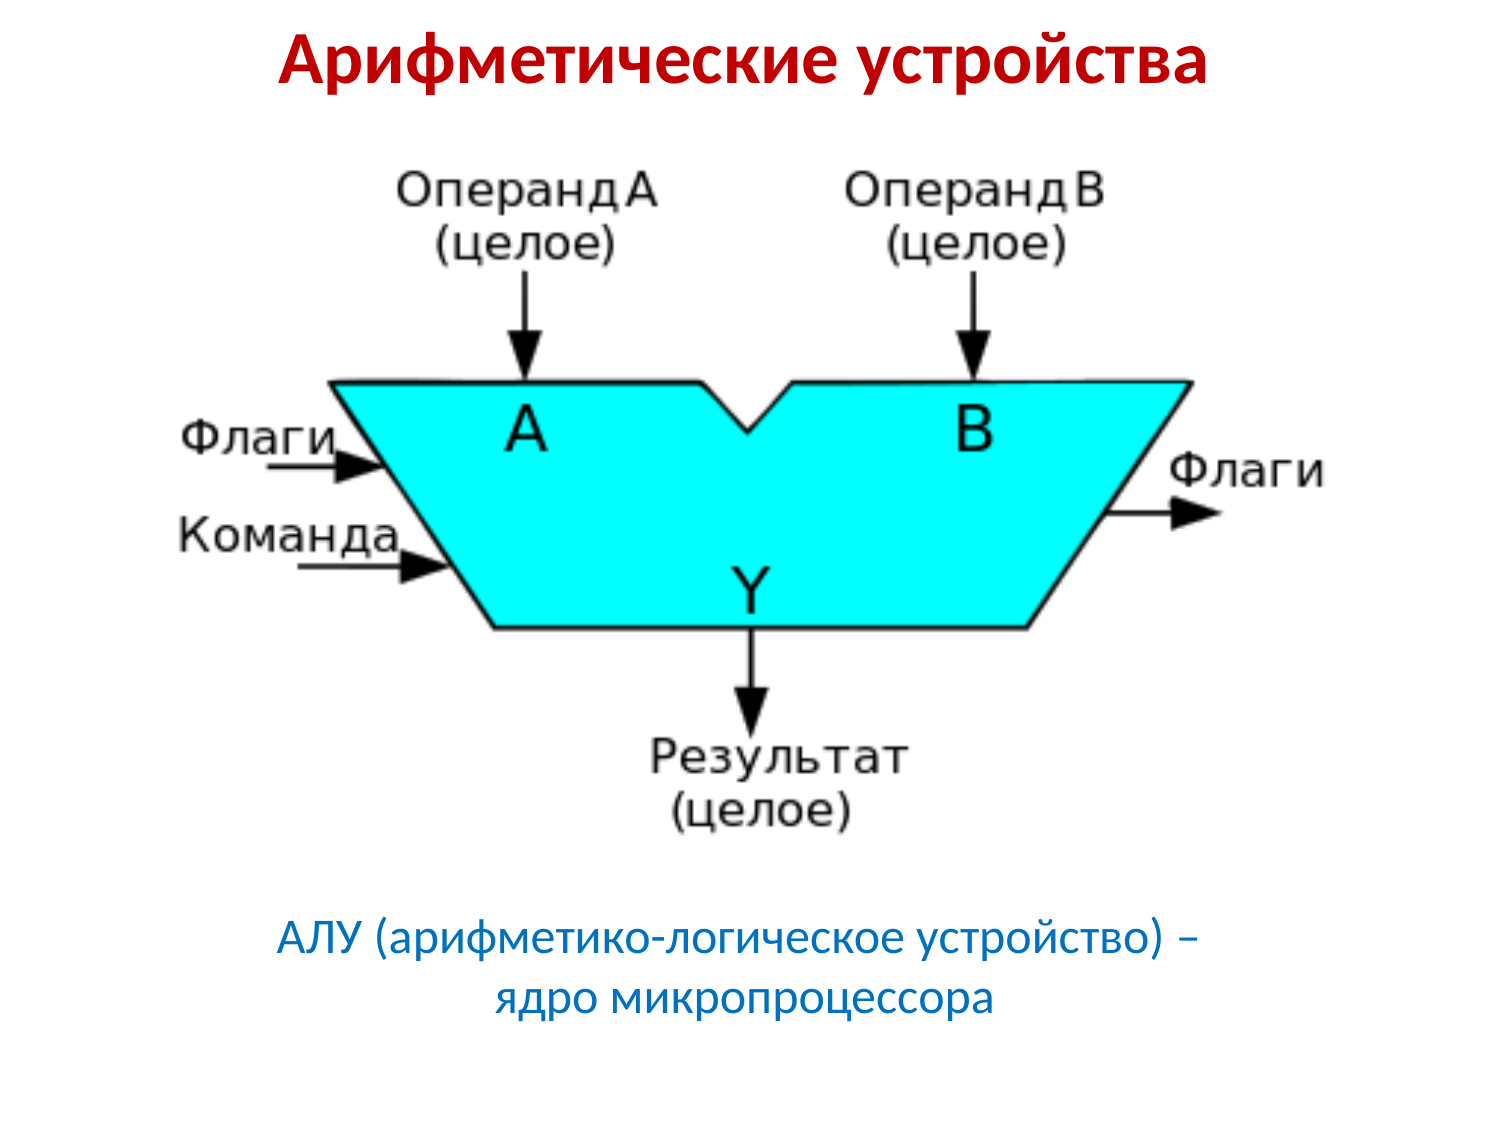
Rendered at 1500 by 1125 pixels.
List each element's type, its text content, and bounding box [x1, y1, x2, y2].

picture [154, 160, 1334, 840]
text_box АЛУ (арифметико-логическое устройство) – ядро микропроцессора [30, 895, 1460, 1031]
title Арифметические устройства [17, 5, 1471, 102]
